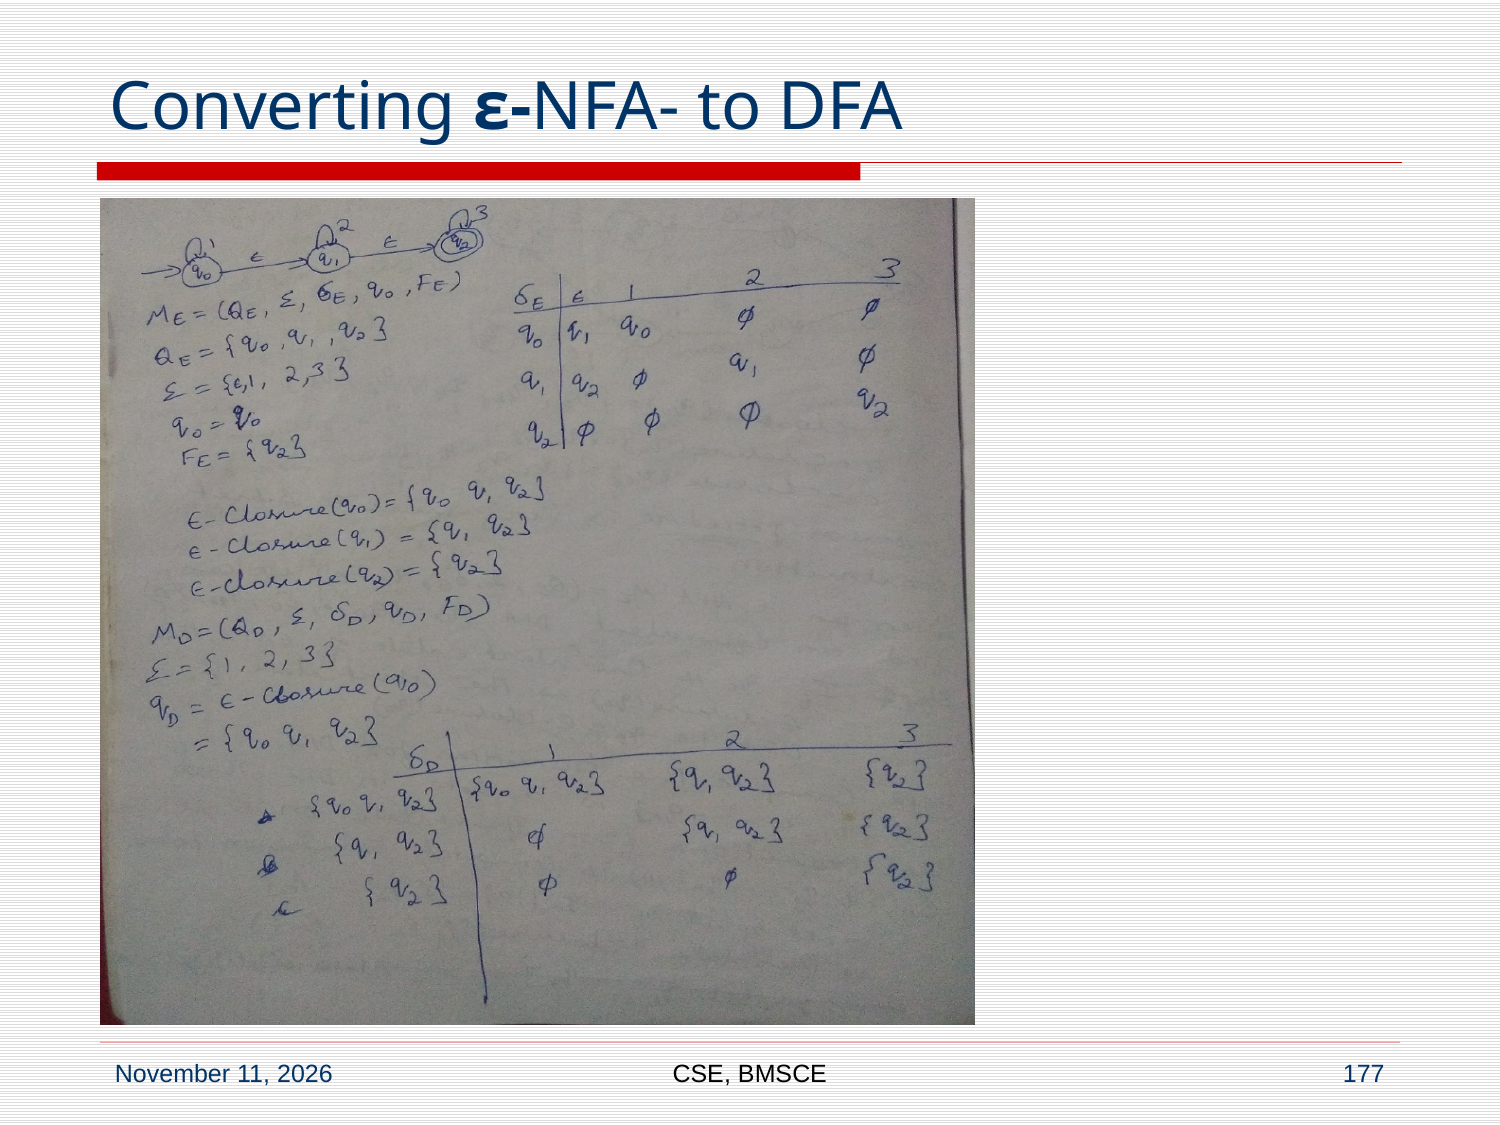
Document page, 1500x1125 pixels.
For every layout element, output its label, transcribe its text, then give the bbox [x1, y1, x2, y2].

slide_number 177 [1074, 1049, 1401, 1103]
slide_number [99, 1049, 426, 1103]
footer CSE, BMSCE [512, 1049, 988, 1103]
title Converting ε-NFA- to DFA [94, 24, 1407, 150]
picture [100, 174, 975, 1050]
